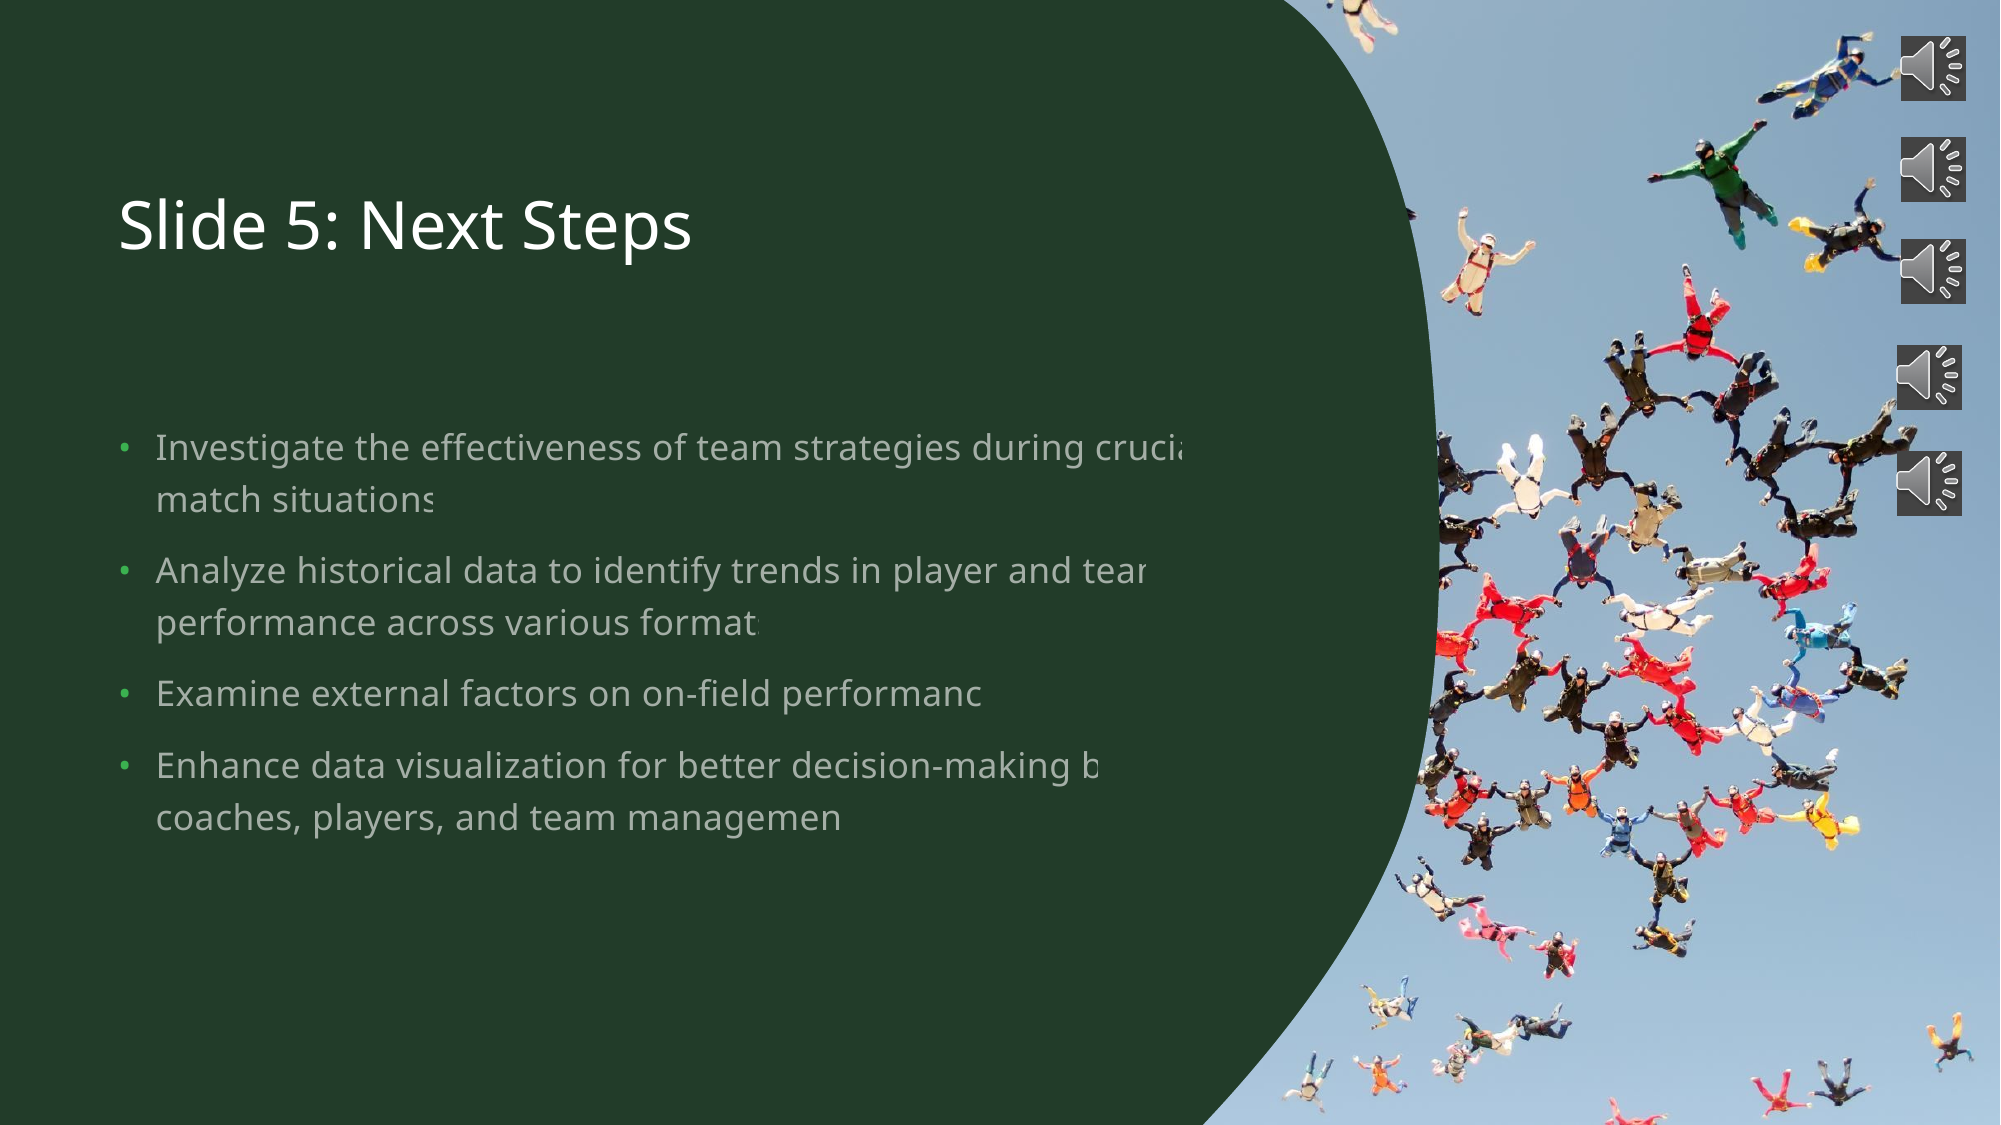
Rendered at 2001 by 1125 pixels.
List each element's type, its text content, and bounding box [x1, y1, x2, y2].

text_box [0, 0, 1202, 1125]
title Slide 5: Next Steps [118, 101, 1202, 344]
list Investigate the effectiveness of team strategies during crucial match situations Analyze historical data to identify trends in player and team performance across various formats Examine external factors on on-field performance Enhance data visualization for better decision-making by coaches, players, and team management [118, 416, 1202, 945]
picture [1202, 0, 2000, 1125]
